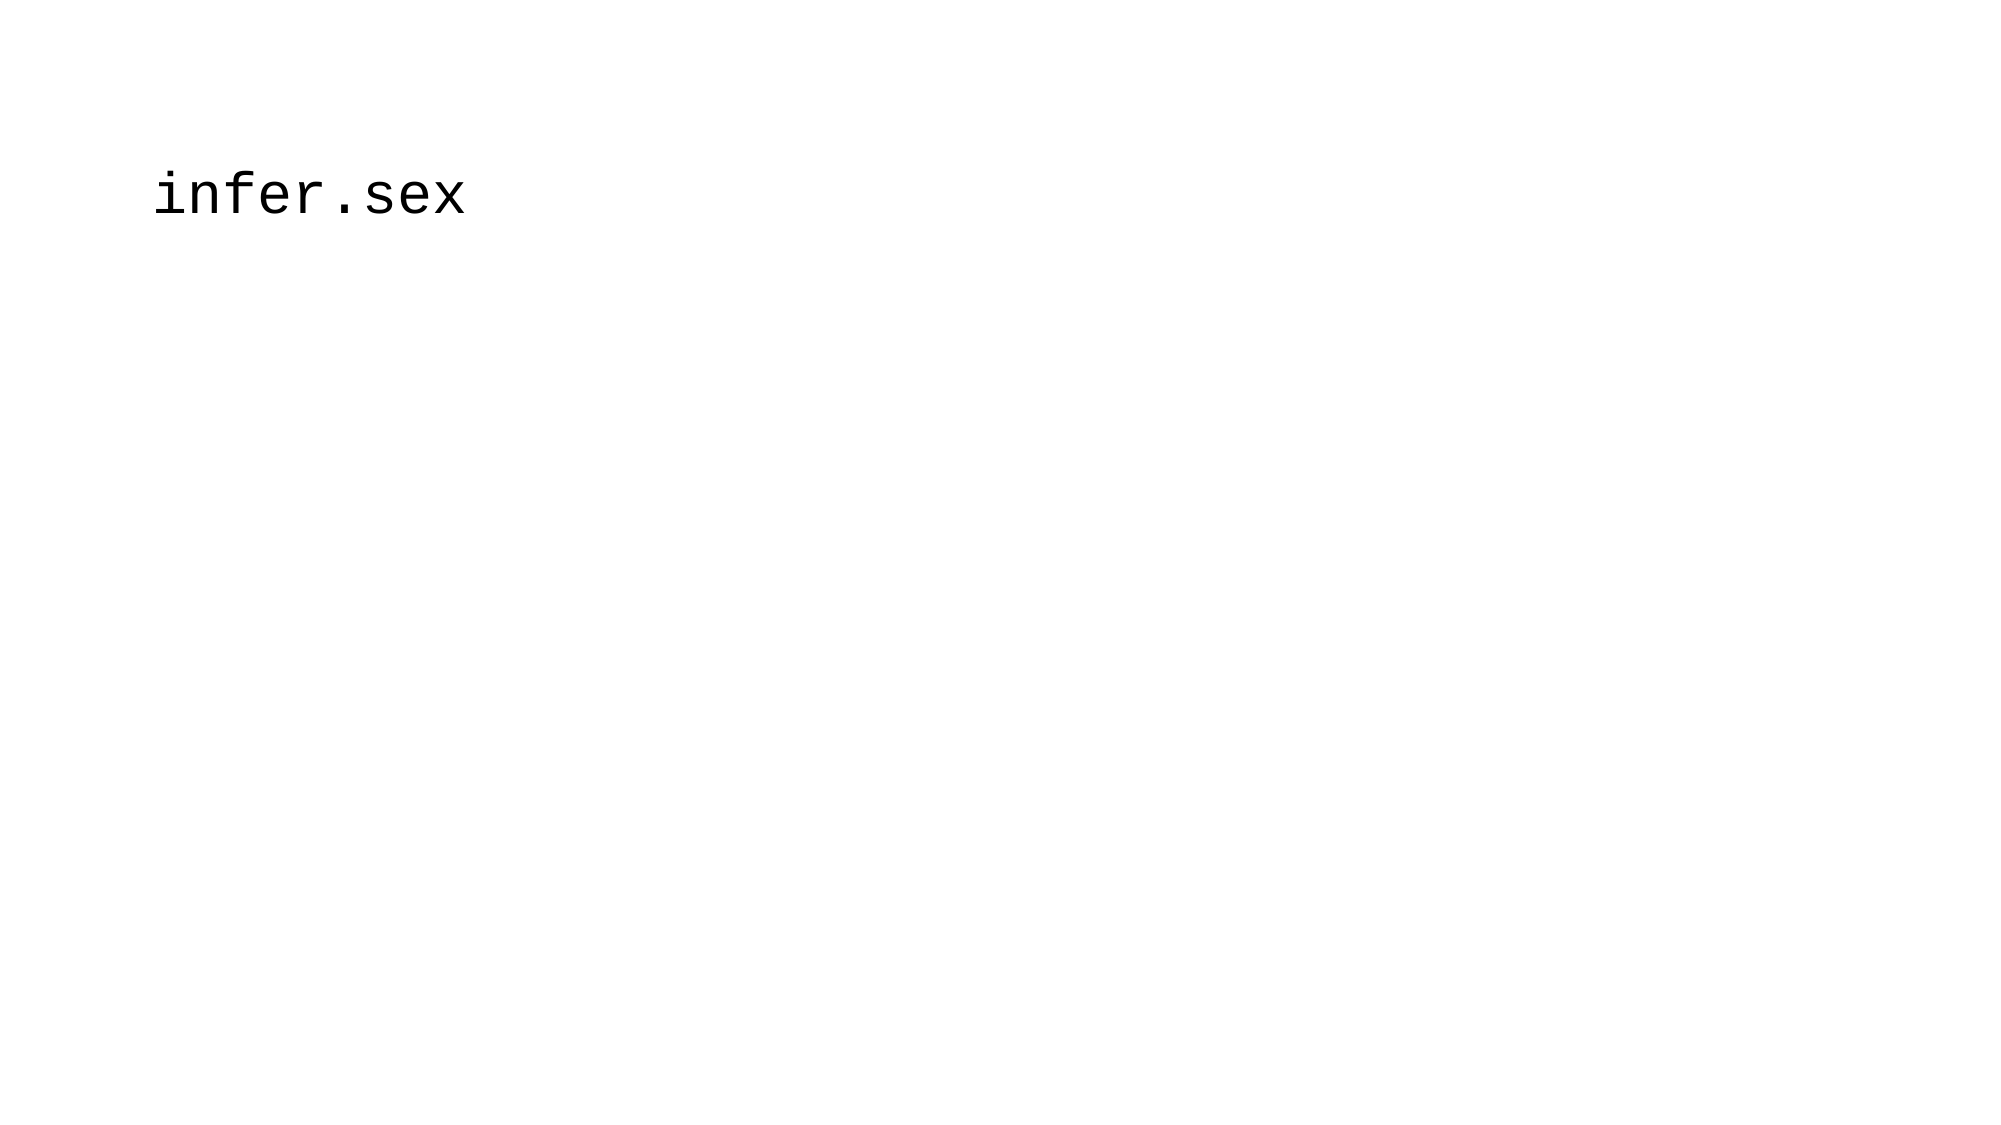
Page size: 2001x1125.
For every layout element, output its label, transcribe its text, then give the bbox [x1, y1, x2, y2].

list infer.sex [137, 155, 1863, 870]
